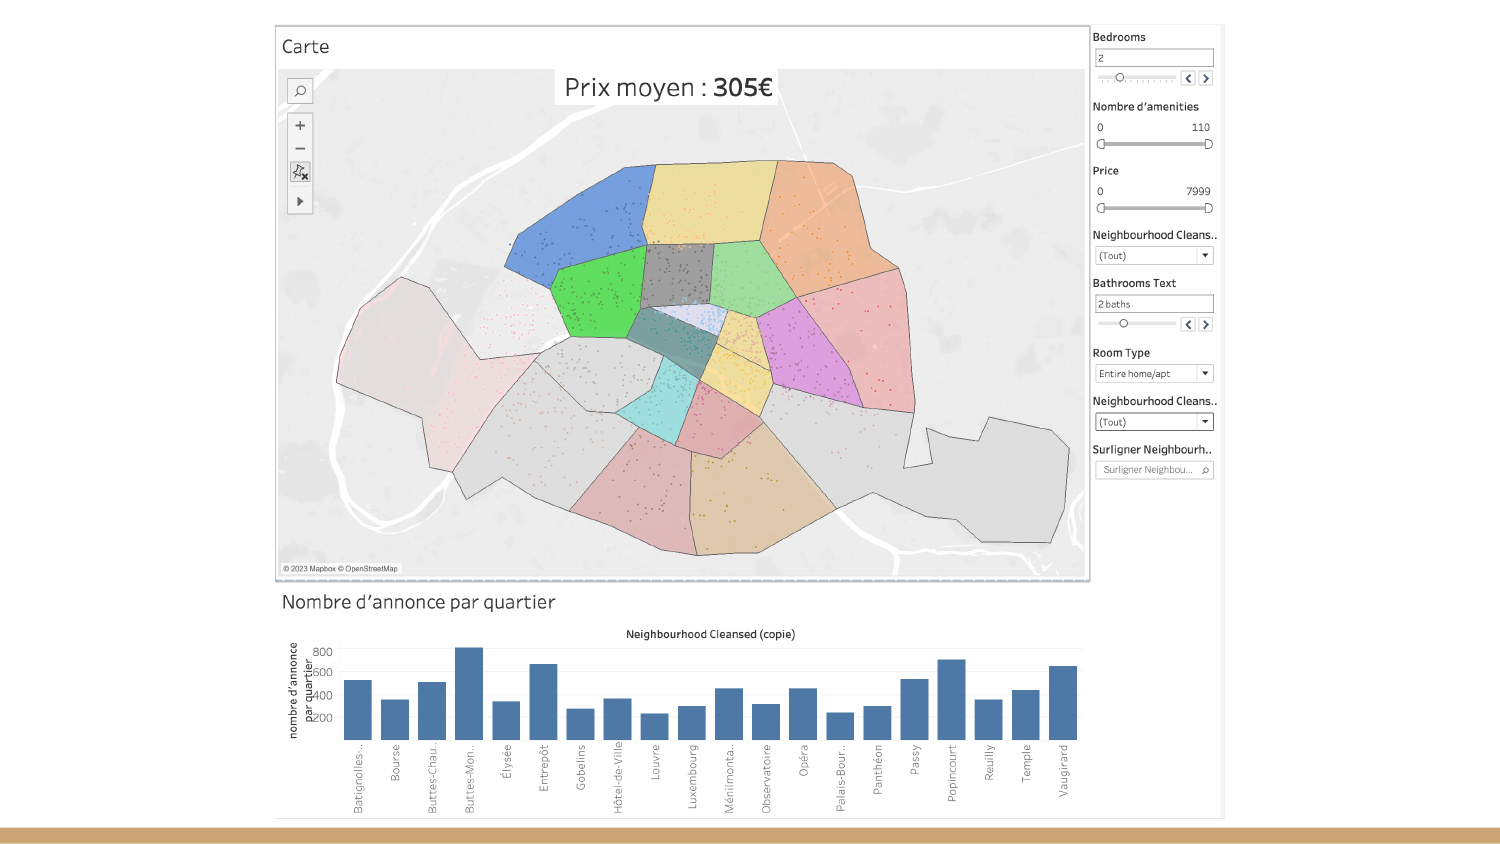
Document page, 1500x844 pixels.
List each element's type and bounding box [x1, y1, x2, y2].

picture [274, 24, 1226, 819]
